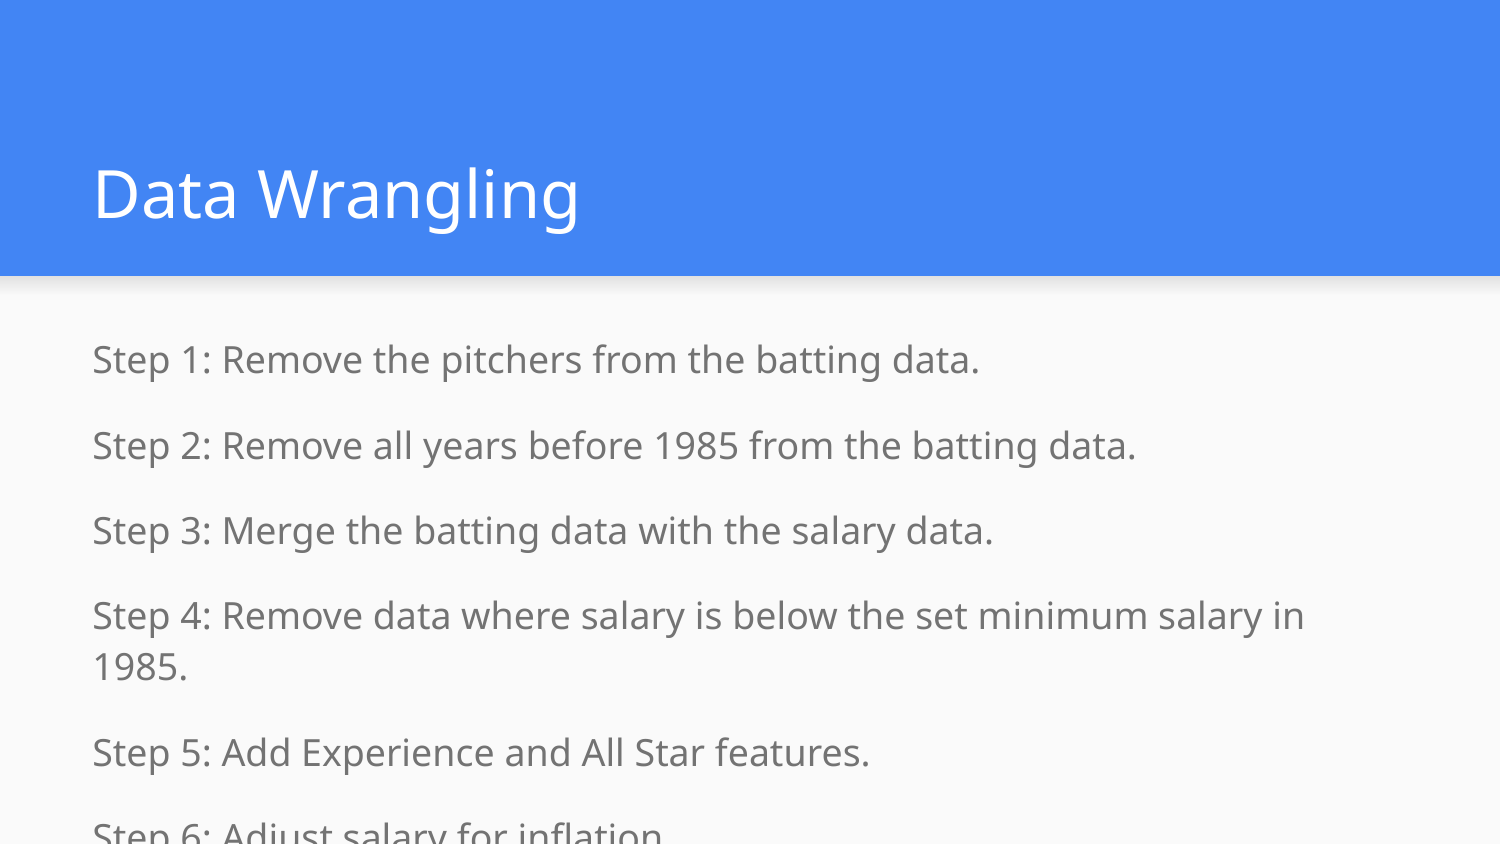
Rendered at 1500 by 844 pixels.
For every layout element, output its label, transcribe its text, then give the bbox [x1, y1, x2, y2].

list Step 1: Remove the pitchers from the batting data. Step 2: Remove all years before 1985 from the batting data. Step 3: Merge the batting data with the salary data. Step 4: Remove data where salary is below the set minimum salary in 1985. Step 5: Add Experience and All Star features. Step 6: Adjust salary for inflation. [77, 314, 1427, 760]
title Data Wrangling [77, 121, 1427, 248]
